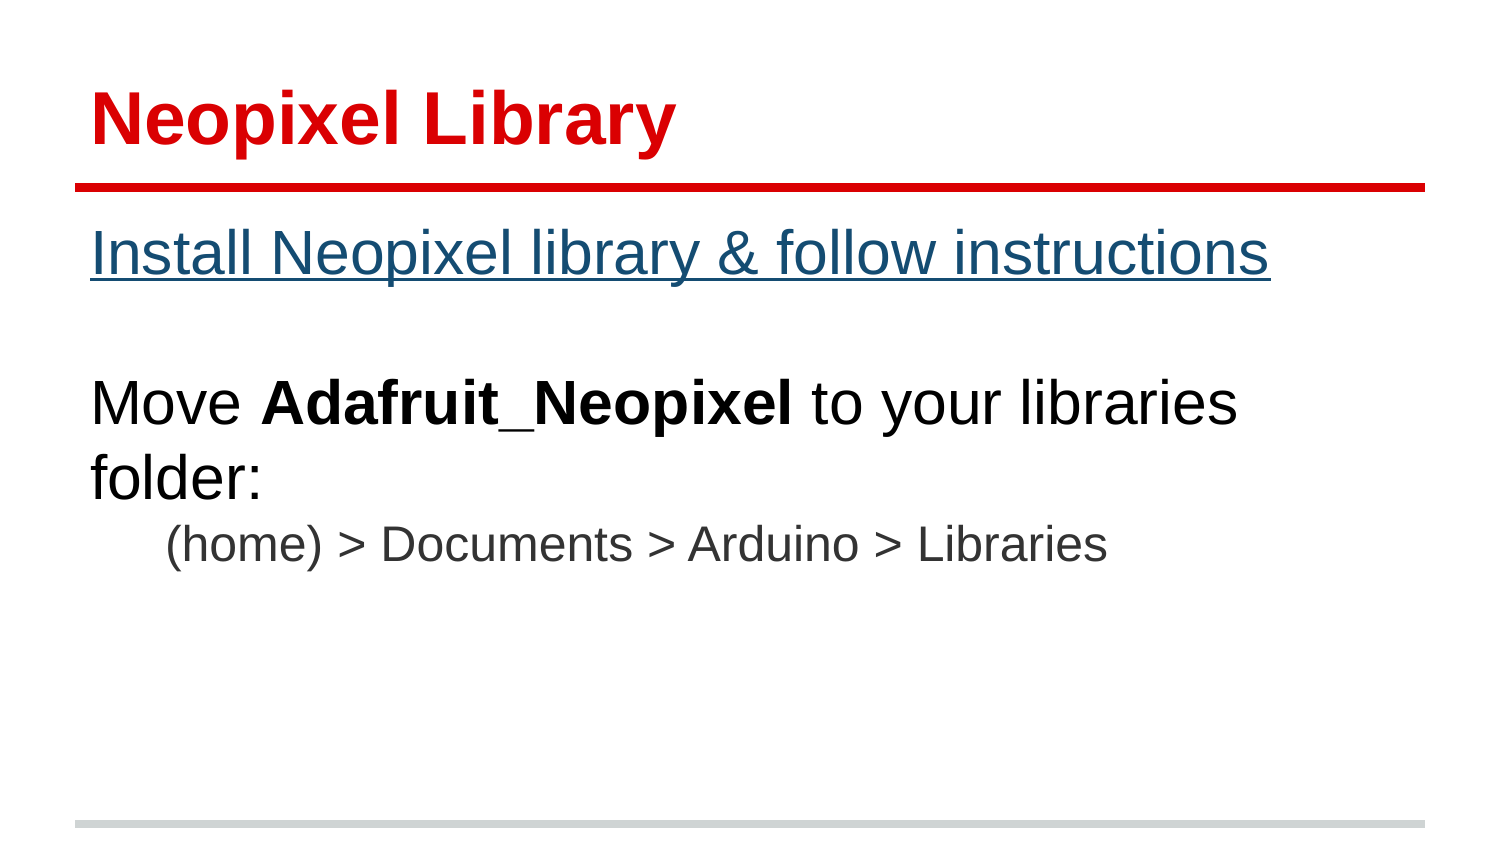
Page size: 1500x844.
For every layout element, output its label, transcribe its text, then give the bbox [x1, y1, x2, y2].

title Neopixel Library [75, 33, 1425, 175]
list Install Neopixel library & follow instructions Move Adafruit_Neopixel to your libraries folder: (home) > Documents > Arduino > Libraries [75, 196, 1425, 808]
